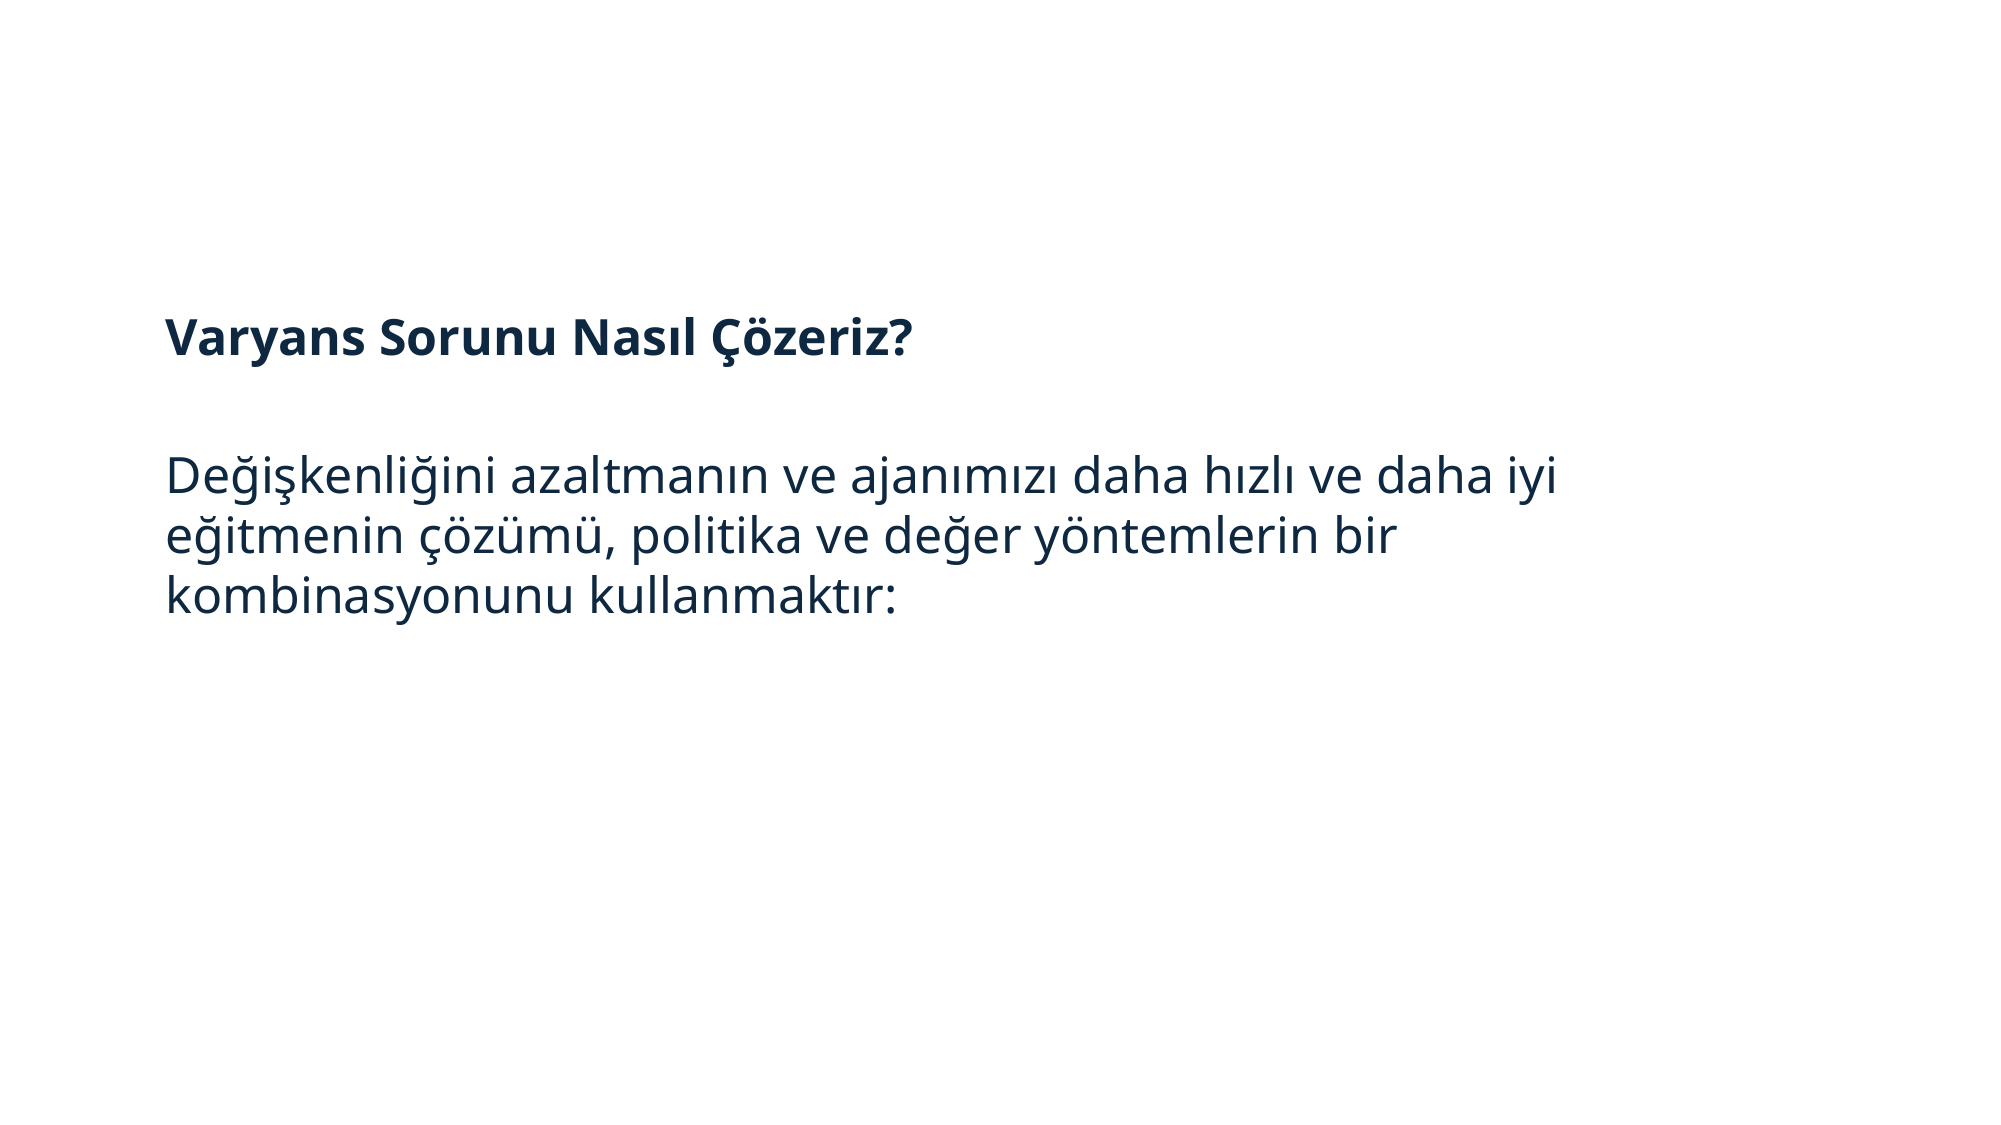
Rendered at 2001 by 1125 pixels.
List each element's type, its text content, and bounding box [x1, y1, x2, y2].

text_box Varyans Sorunu Nasıl Çözeriz? [145, 285, 1046, 395]
text_box Değişkenliğini azaltmanın ve ajanımızı daha hızlı ve daha iyi eğitmenin çözümü, politika ve değer yöntemlerin bir kombinasyonunu kullanmaktır: [145, 423, 1814, 592]
